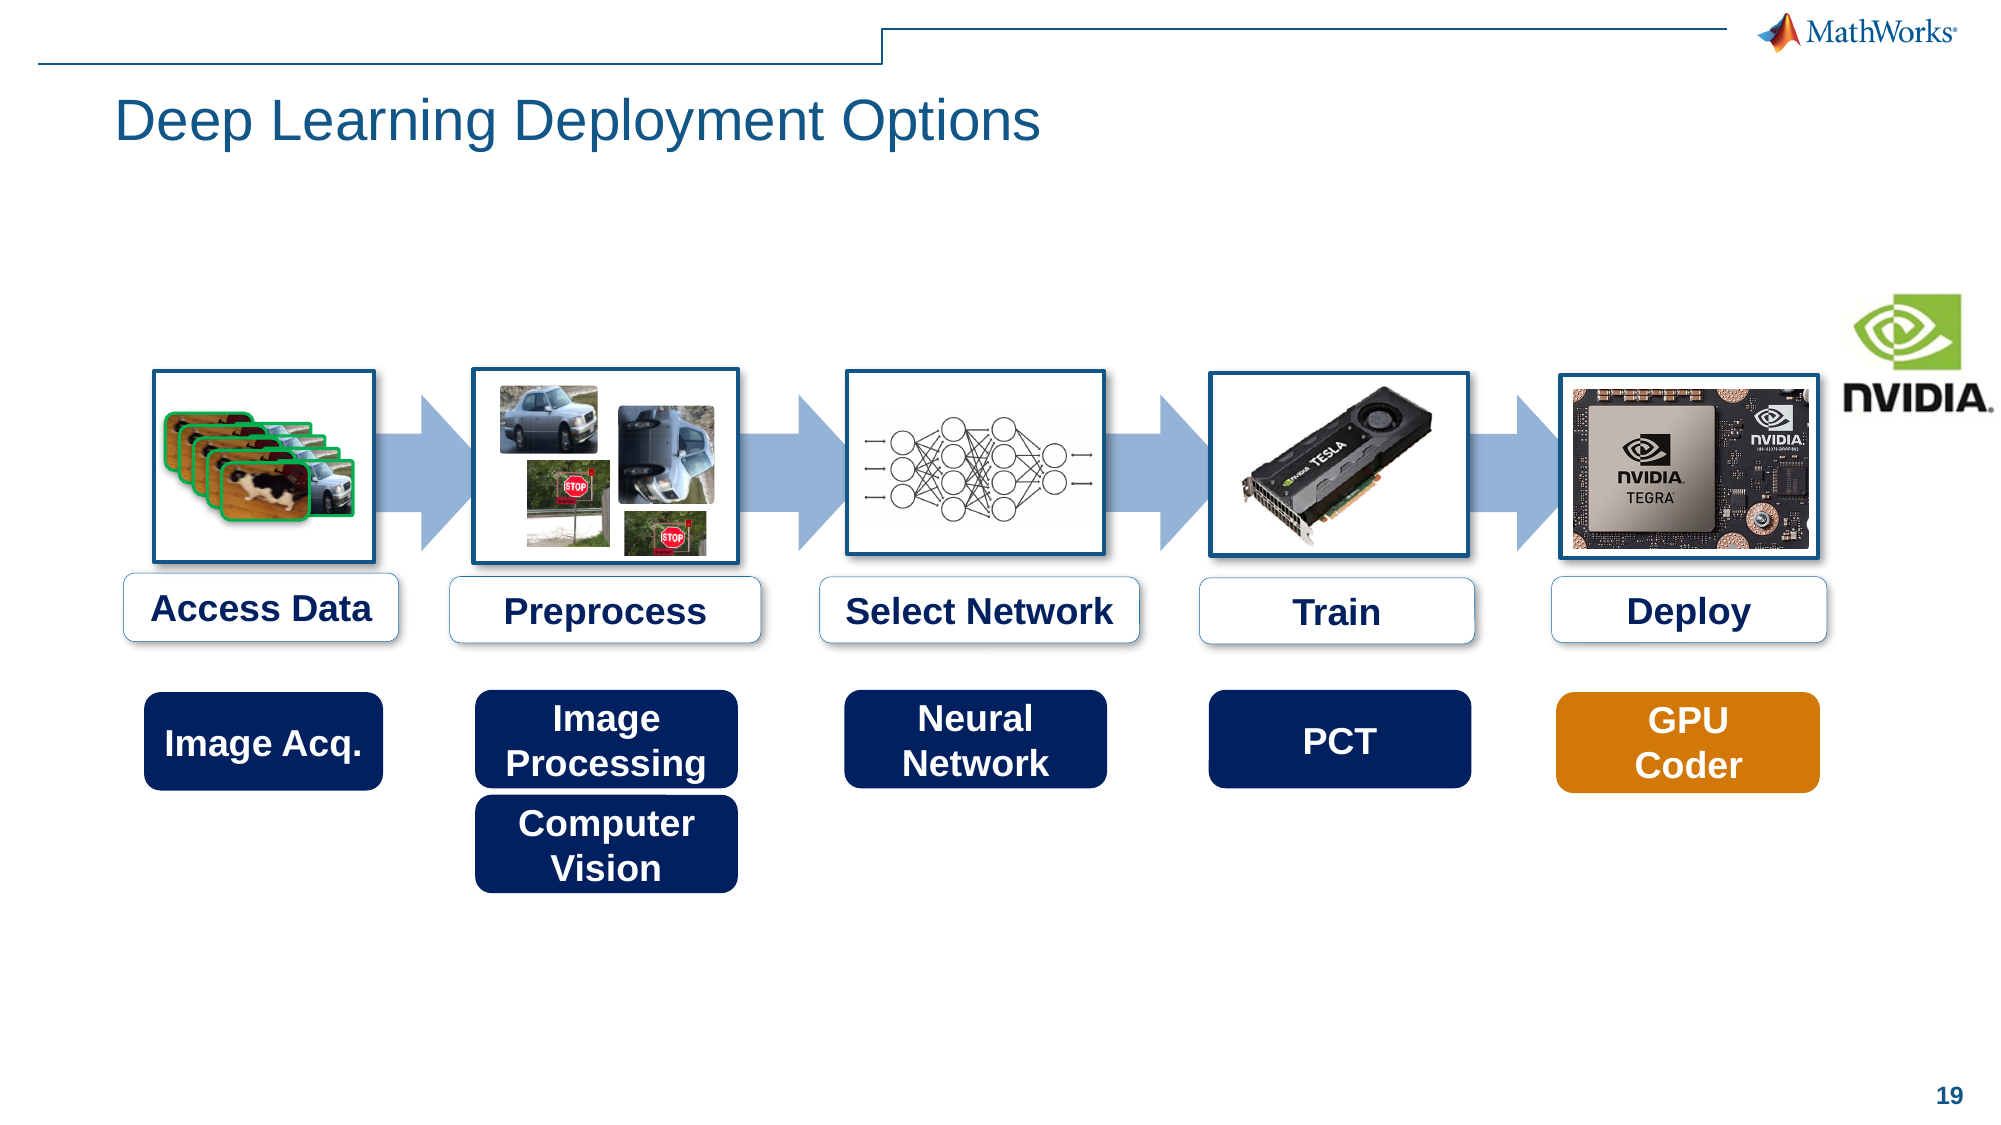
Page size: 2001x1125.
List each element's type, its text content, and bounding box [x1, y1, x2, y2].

text_box [749, 392, 841, 554]
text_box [1210, 372, 1469, 556]
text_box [153, 370, 375, 563]
picture [1835, 291, 1999, 419]
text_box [123, 572, 399, 668]
text_box Image Acq. [141, 689, 386, 793]
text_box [473, 369, 739, 564]
text_box Train [1197, 575, 1477, 646]
text_box PCT [1206, 687, 1474, 791]
text_box Select Network [817, 574, 1142, 646]
text_box [1480, 392, 1555, 554]
text_box GPU Coder [1555, 689, 1823, 793]
text_box Web/Cloud [1555, 780, 1821, 796]
text_box Neural Network [842, 687, 1110, 791]
text_box [386, 392, 468, 554]
text_box Deploy [1549, 574, 1829, 645]
text_box Computer Vision [473, 792, 740, 896]
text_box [846, 370, 1105, 555]
picture [1751, 3, 1970, 63]
text_box [1117, 392, 1205, 554]
text_box Image Processing [473, 687, 740, 791]
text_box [1560, 374, 1819, 558]
title Deep Learning Deployment Options [99, 75, 1867, 238]
text_box Preprocess [447, 574, 764, 645]
